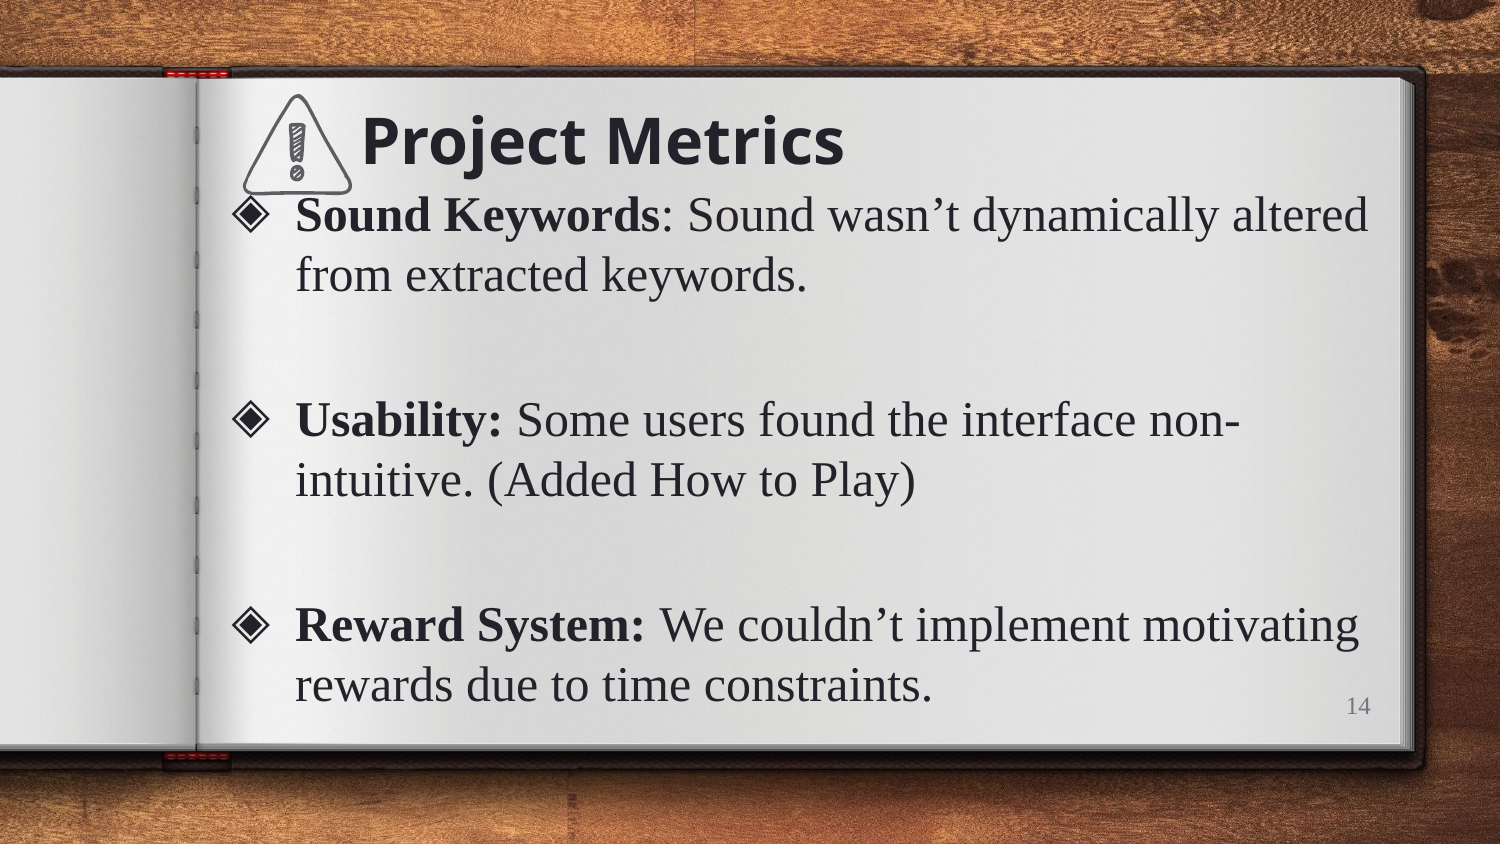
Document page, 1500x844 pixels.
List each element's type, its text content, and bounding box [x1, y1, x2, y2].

slide_number 14 [1295, 672, 1386, 737]
text_box [242, 94, 352, 196]
text_box Sound Keywords: Sound wasn’t dynamically altered from extracted keywords. Usability: Some users found the interface non-intuitive. (Added How to Play) Reward System: We couldn’t implement motivating rewards due to time constraints. [205, 166, 1386, 630]
picture [0, 0, 1500, 844]
title Project Metrics [345, 78, 1341, 166]
